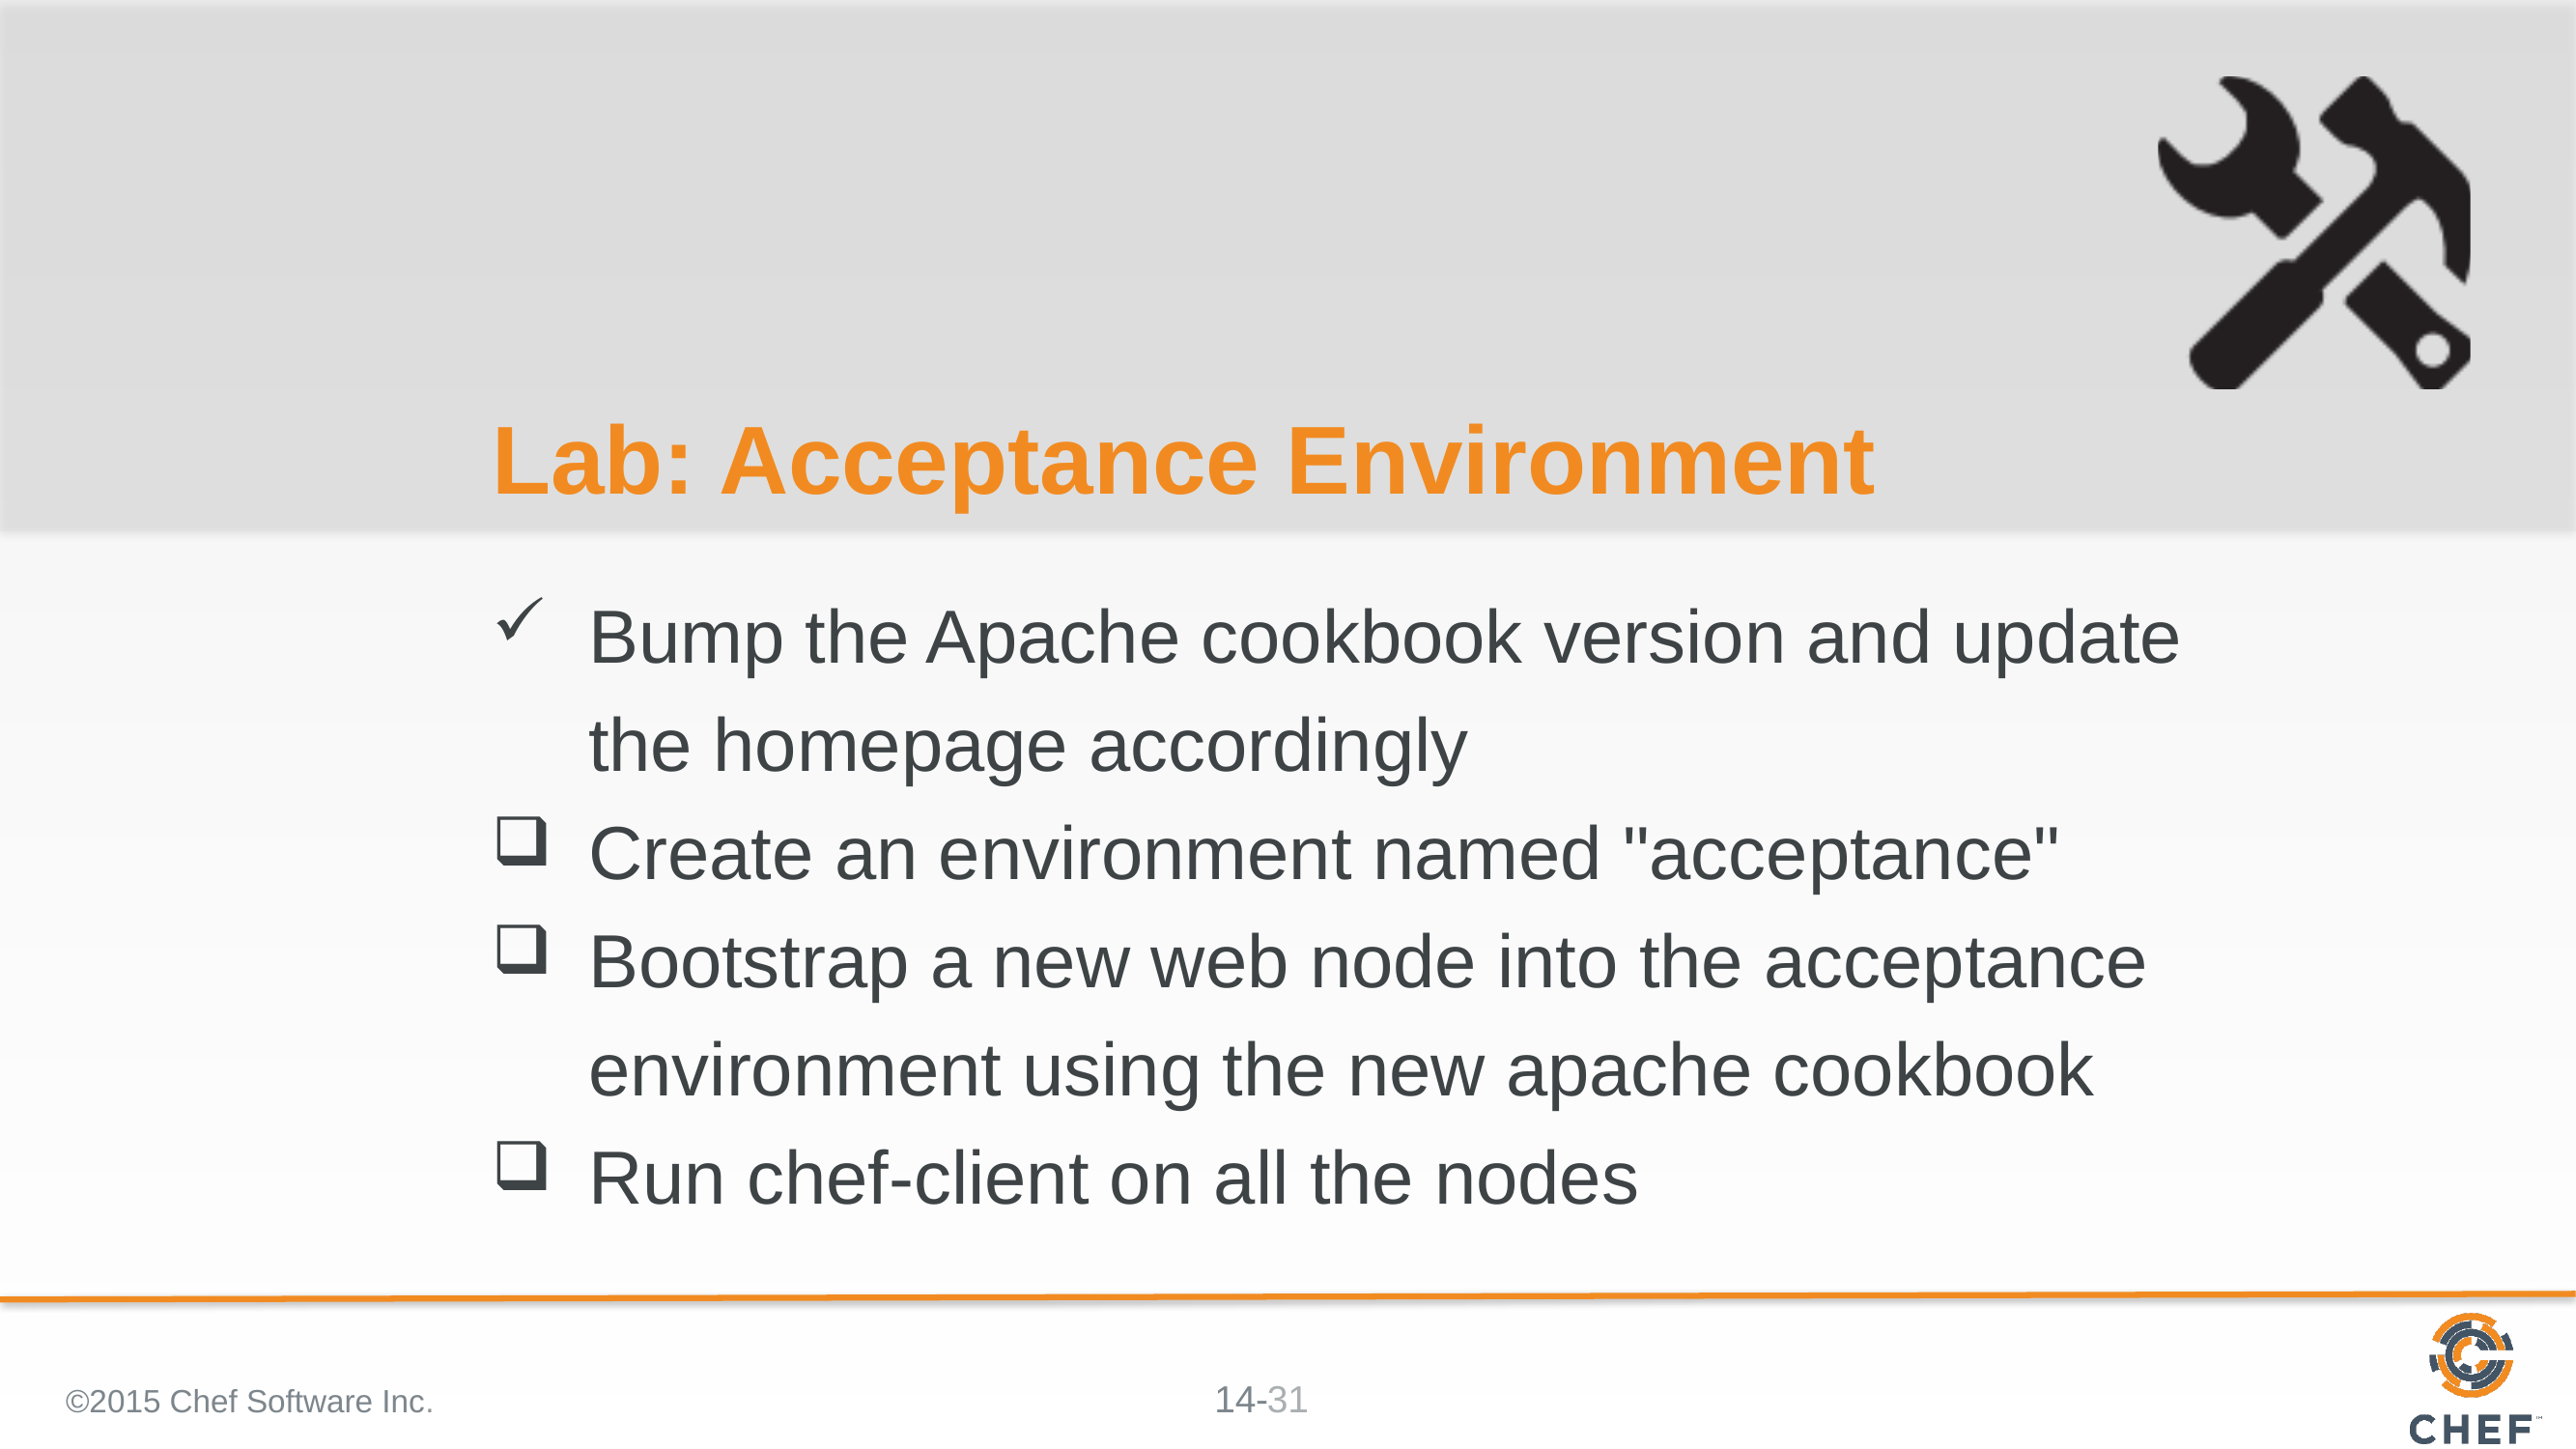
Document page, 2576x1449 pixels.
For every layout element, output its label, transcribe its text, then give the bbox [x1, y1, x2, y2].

picture [2399, 1297, 2550, 1449]
subtitle Bump the Apache cookbook version and update the homepage accordingly Create an environment named "acceptance" Bootstrap a new web node into the acceptance environment using the new apache cookbook Run chef-client on all the nodes [477, 555, 2217, 1233]
slide_number 31 [998, 1359, 1578, 1437]
title Lab: Acceptance Environment [477, 395, 2217, 531]
footer ©2015 Chef Software Inc. [51, 1359, 952, 1440]
